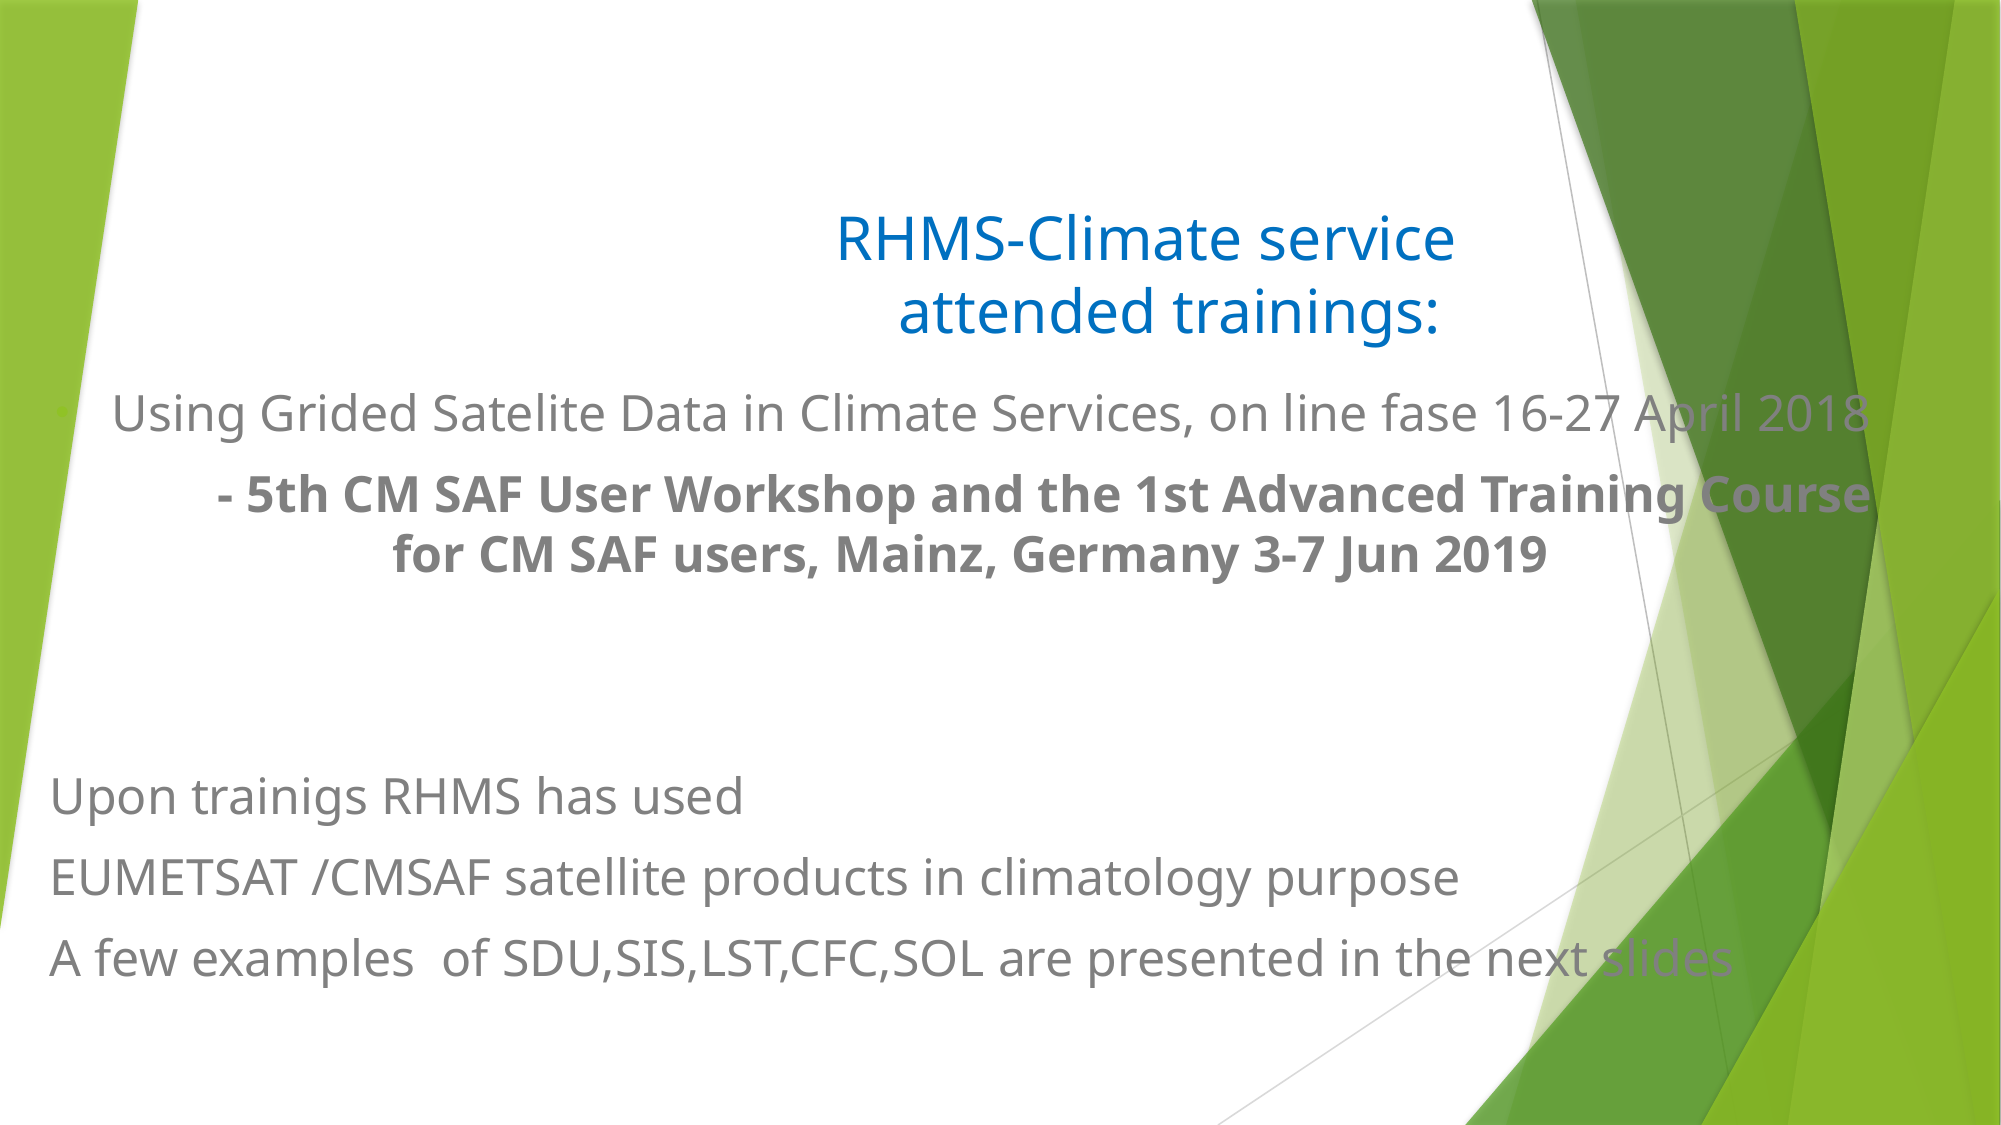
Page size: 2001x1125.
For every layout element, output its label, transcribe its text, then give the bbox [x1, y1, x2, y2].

subtitle Using Grided Satelite Data in Climate Services, on line fase 16-27 April 2018 - 5th CM SAF User Workshop and the 1st Advanced Training Course for CM SAF users, Mainz, Germany 3-7 Jun 2019 Upon trainigs RHMS has used EUMETSAT /CMSAF satellite products in climatology purpose A few examples of SDU,SIS,LST,CFC,SOL are presented in the next slides [34, 373, 1907, 1000]
title RHMS-Climate service attended trainings: [34, 191, 1473, 353]
